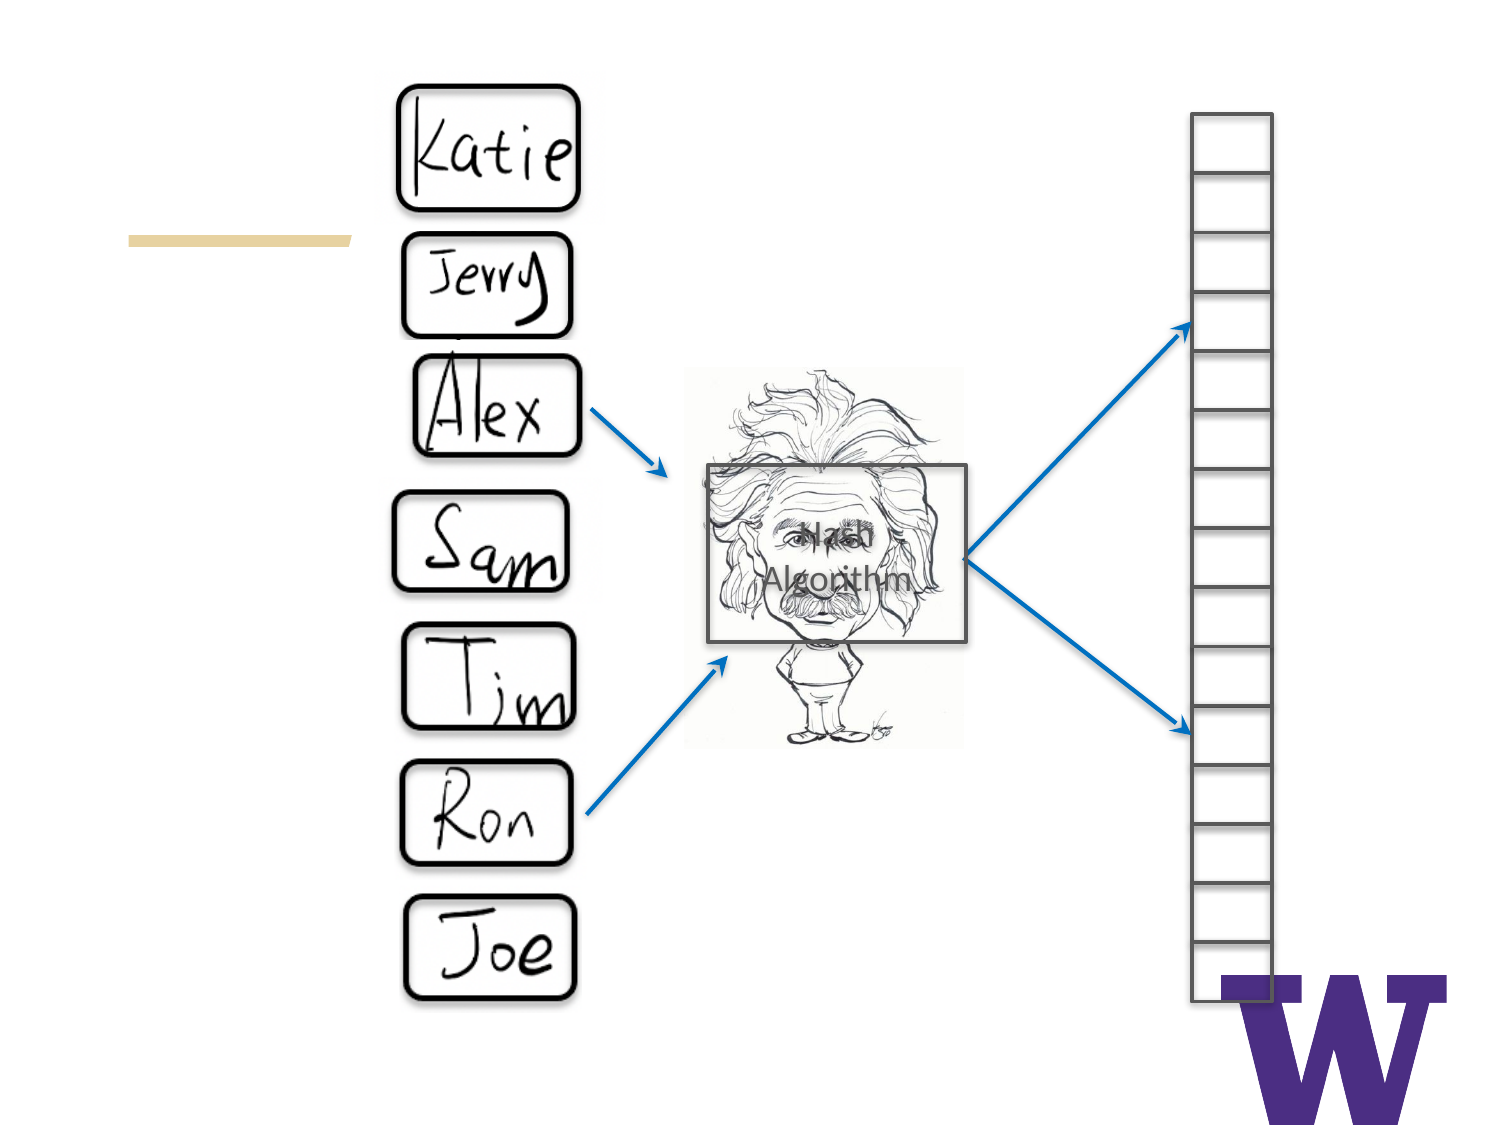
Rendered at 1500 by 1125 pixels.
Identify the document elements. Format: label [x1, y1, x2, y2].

text_box [586, 655, 729, 815]
text_box [1191, 941, 1273, 1002]
text_box [963, 557, 1192, 736]
text_box [1191, 232, 1273, 291]
text_box [1197, 587, 1273, 647]
text_box [1191, 113, 1273, 173]
text_box [1191, 291, 1273, 350]
text_box [1197, 409, 1273, 468]
text_box [1191, 764, 1273, 823]
text_box [1191, 882, 1273, 941]
picture [389, 345, 592, 472]
text_box [590, 408, 668, 479]
picture [398, 885, 582, 1014]
text_box [1197, 654, 1273, 705]
text_box [963, 320, 1192, 557]
text_box [1197, 468, 1273, 527]
picture [398, 230, 583, 340]
text_box [1197, 527, 1273, 587]
text_box [1191, 823, 1273, 882]
picture [684, 366, 964, 749]
picture [394, 609, 587, 744]
picture [377, 477, 603, 604]
picture [374, 70, 607, 225]
text_box [1191, 173, 1273, 232]
text_box [1197, 350, 1273, 409]
picture [1221, 975, 1447, 1125]
text_box [1191, 705, 1273, 764]
picture [393, 749, 587, 880]
picture [128, 235, 352, 247]
